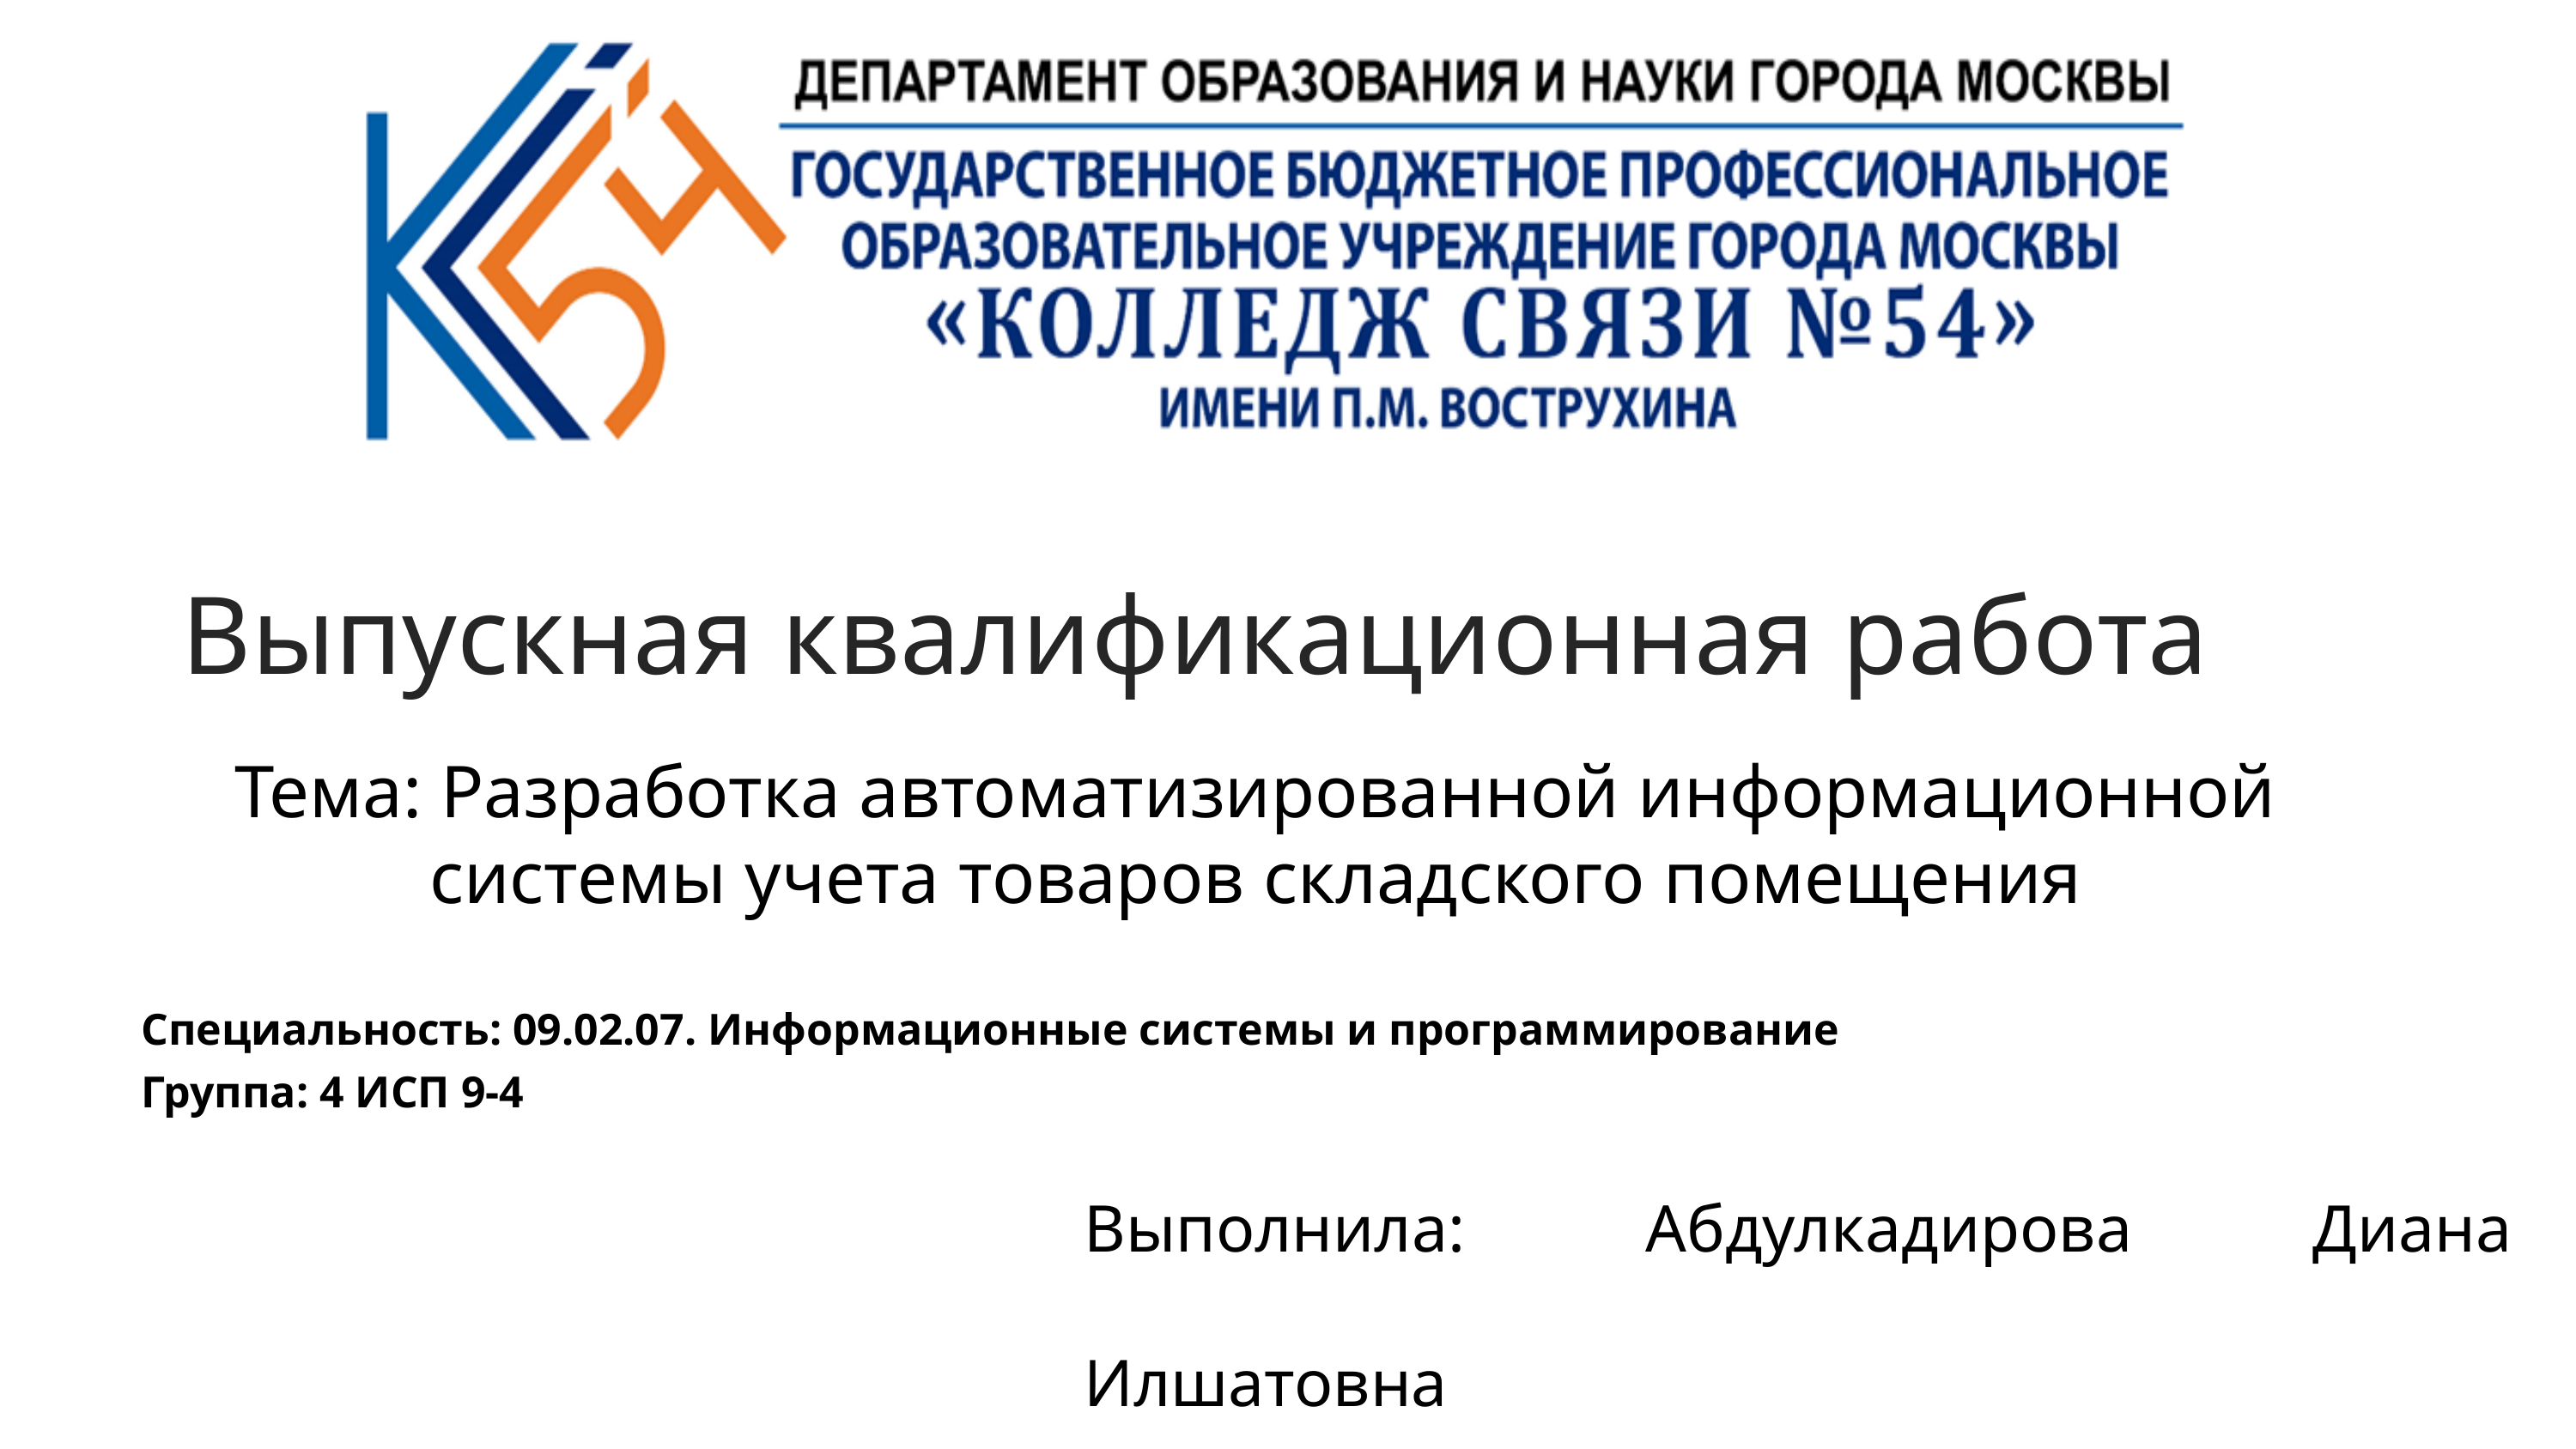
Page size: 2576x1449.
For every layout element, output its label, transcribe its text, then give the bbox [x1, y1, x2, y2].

text_box Выполнила: Абдулкадирова Диана Илшатовна Руководитель: Виеру Анастасия Николаевна [1084, 1110, 2512, 1449]
text_box Тема: Разработка автоматизированной информационной системы учета товаров складского помещения [128, 745, 2384, 918]
text_box Специальность: 09.02.07. Информационные системы и программирование Группа: 4 ИСП 9-4 [129, 984, 2373, 1123]
picture [364, 37, 2186, 446]
text_box Выпускная квалификационная работа [181, 519, 2394, 696]
